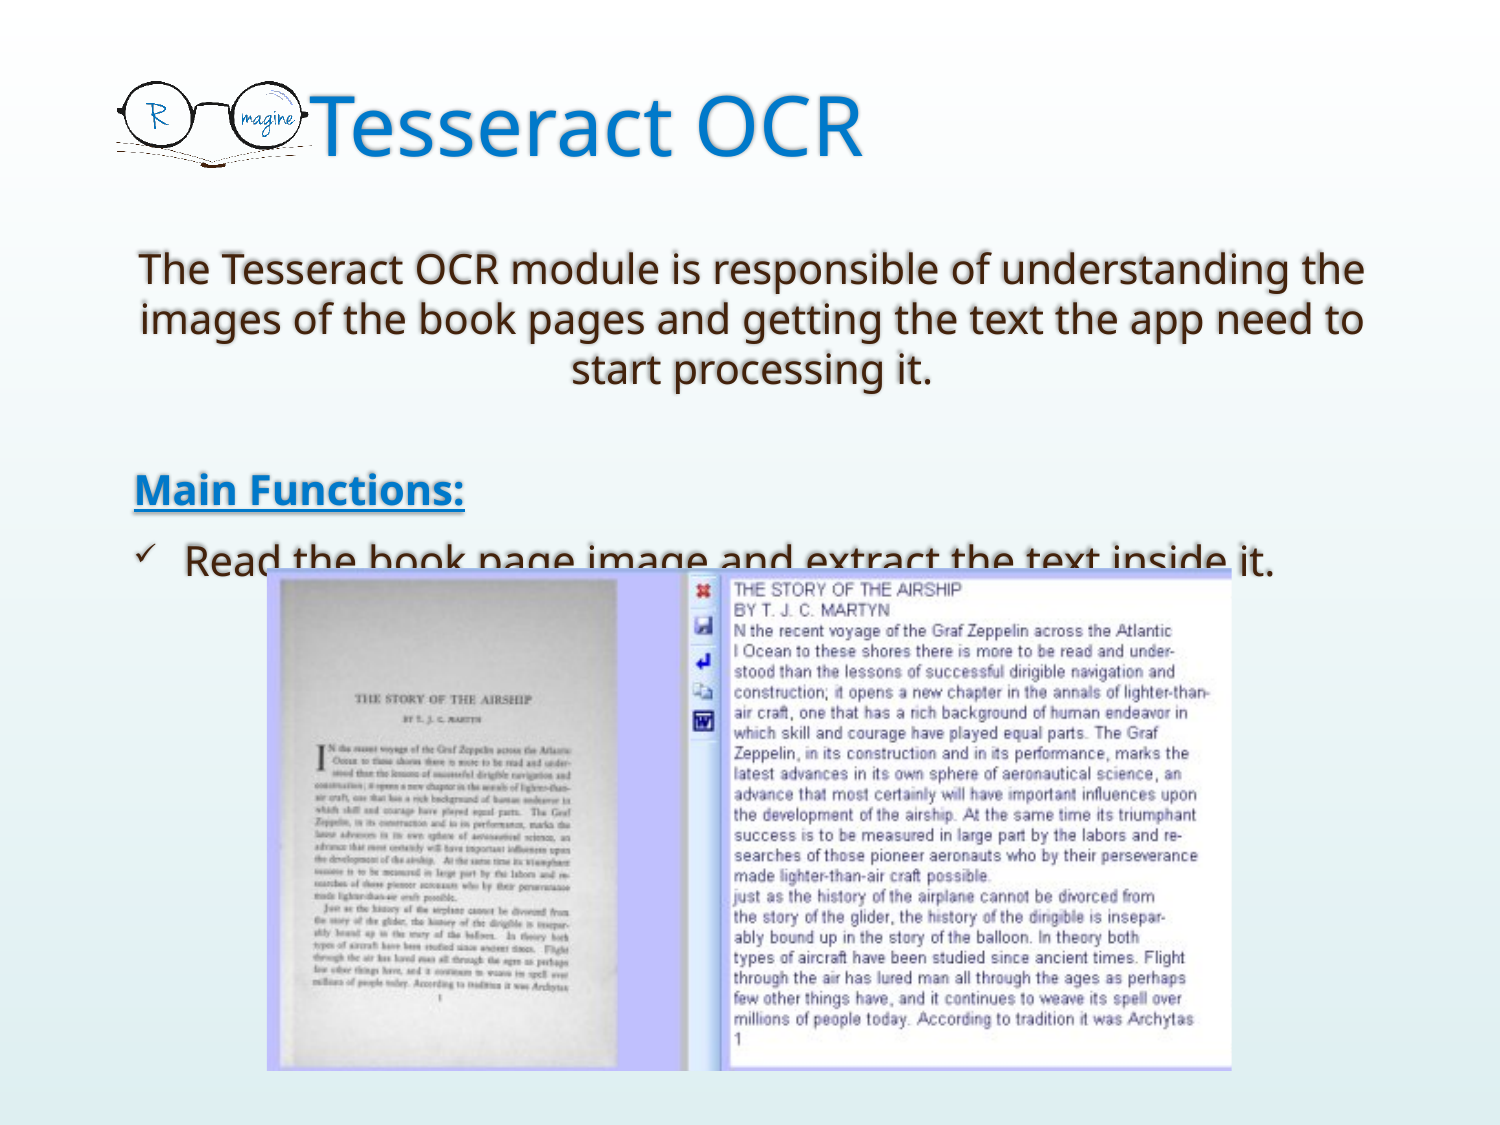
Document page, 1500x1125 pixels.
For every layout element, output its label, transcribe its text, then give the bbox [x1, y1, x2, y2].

picture [112, 80, 317, 179]
list The Tesseract OCR module is responsible of understanding the images of the book pages and getting the text the app need to start processing it. Main Functions: Read the book page image and extract the text inside it. [112, 234, 1387, 950]
picture [266, 568, 1232, 1071]
text_box Tesseract OCR [112, 24, 1308, 184]
